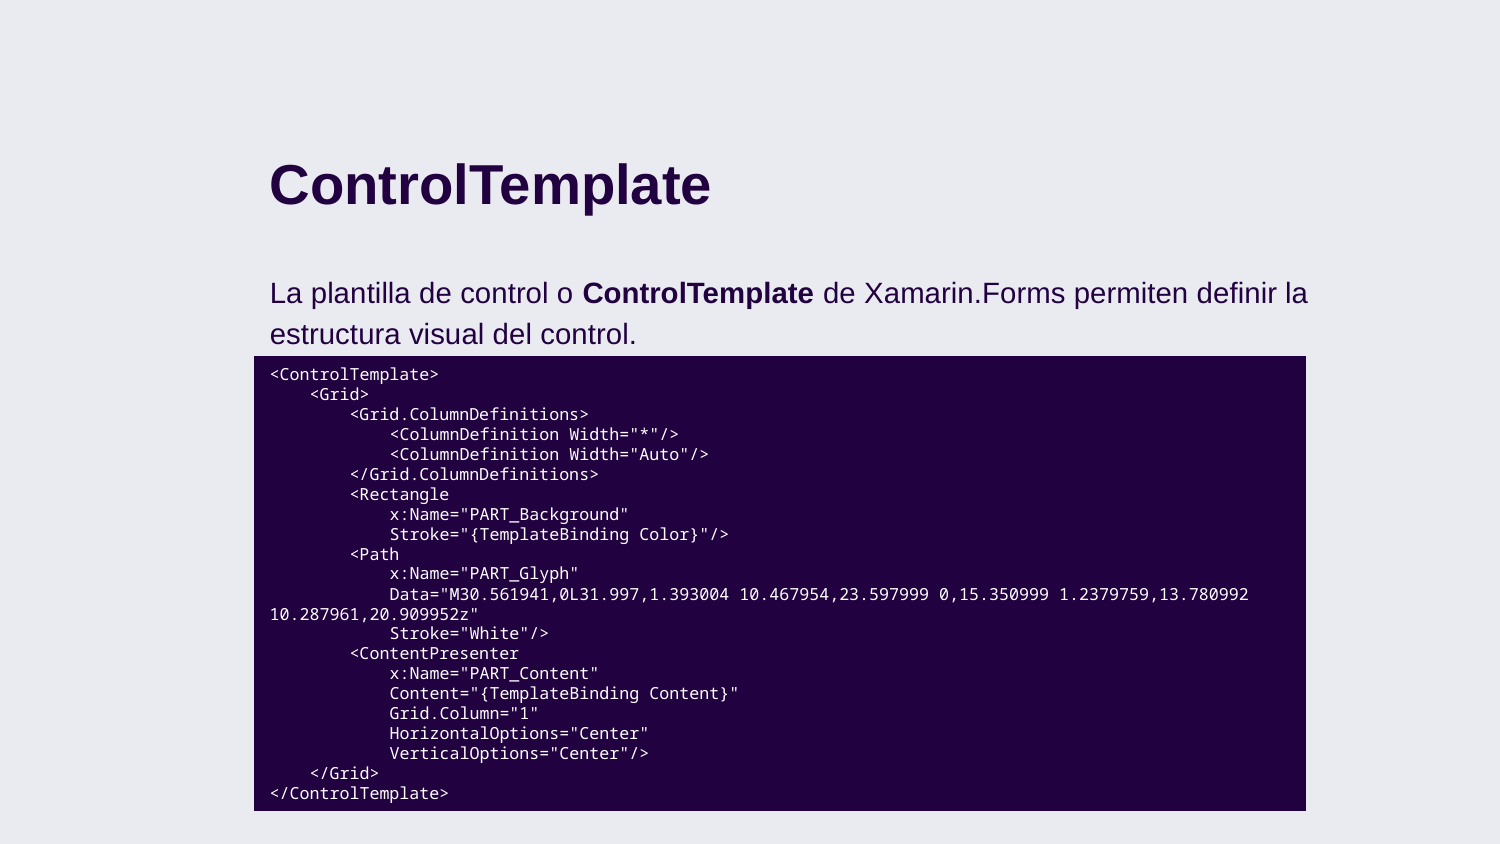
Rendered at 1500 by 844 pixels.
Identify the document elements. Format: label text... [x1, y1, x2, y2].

text_box <ControlTemplate> <Grid> <Grid.ColumnDefinitions> <ColumnDefinition Width="*"/> <ColumnDefinition Width="Auto"/> </Grid.ColumnDefinitions> <Rectangle x:Name="PART_Background" Stroke="{TemplateBinding Color}"/> <Path x:Name="PART_Glyph" Data="M30.561941,0L31.997,1.393004 10.467954,23.597999 0,15.350999 1.2379759,13.780992 10.287961,20.909952z" Stroke="White"/> <ContentPresenter x:Name="PART_Content" Content="{TemplateBinding Content}" Grid.Column="1" HorizontalOptions="Center" VerticalOptions="Center"/> </Grid> </ControlTemplate> [254, 356, 1306, 811]
list La plantilla de control o ControlTemplate de Xamarin.Forms permiten definir la estructura visual del control. [254, 253, 1397, 368]
title ControlTemplate [254, 133, 1397, 253]
